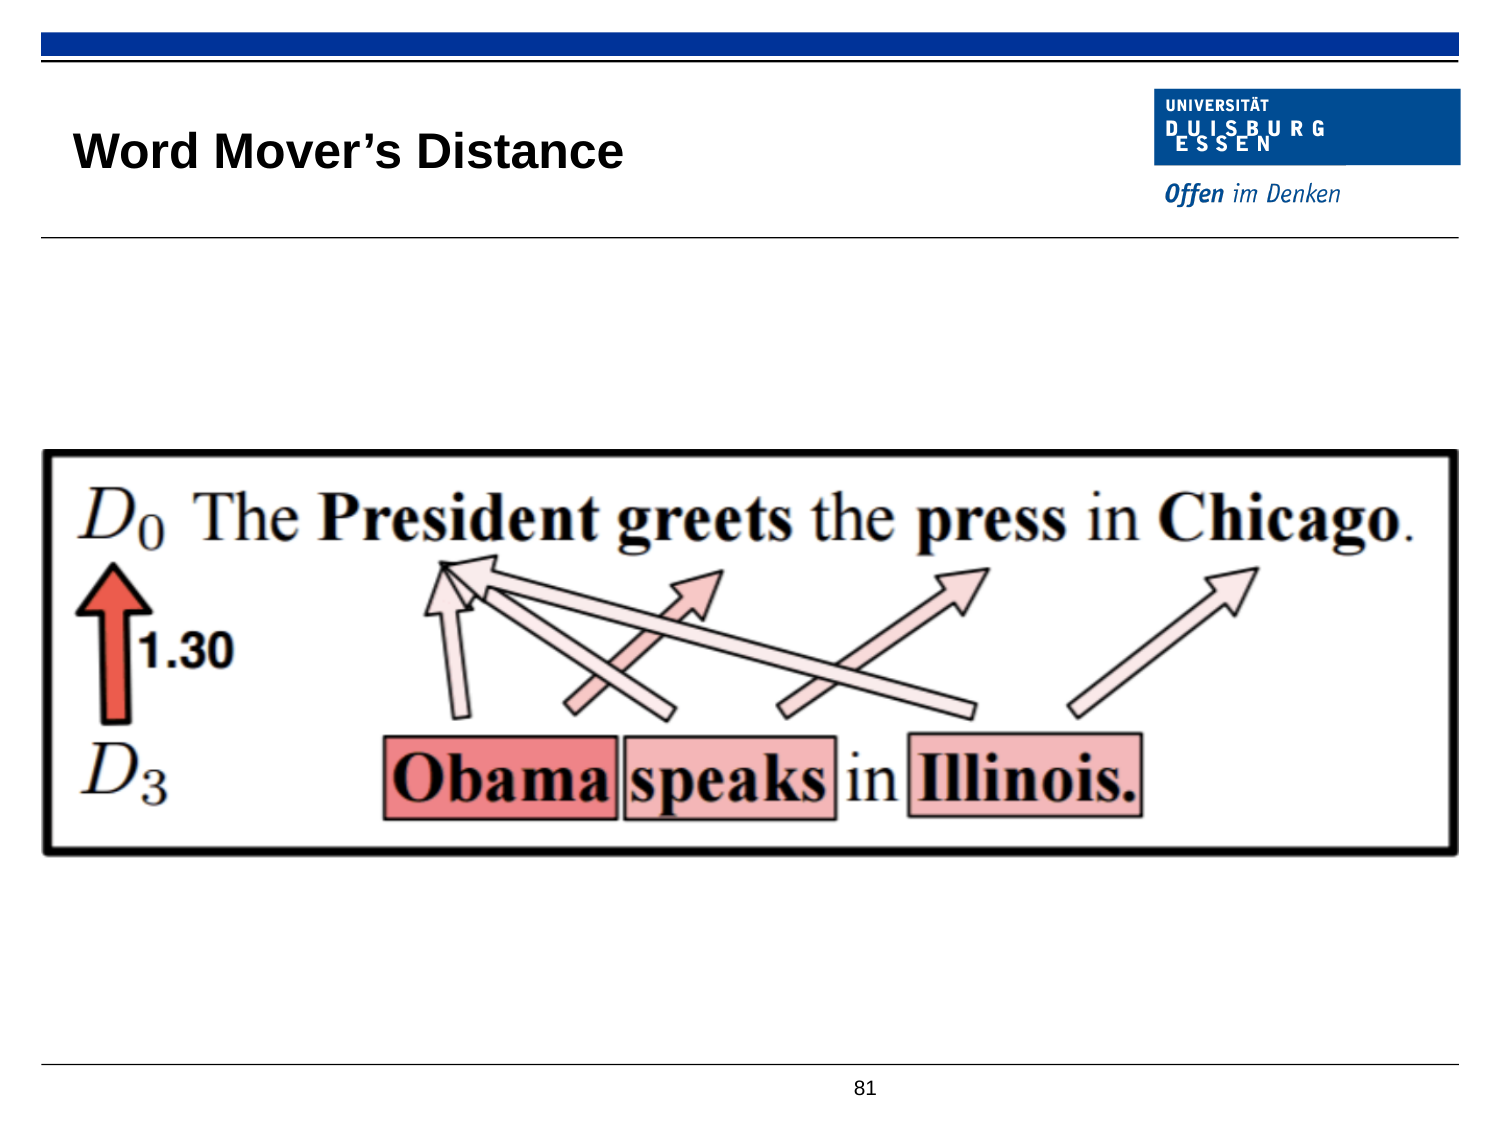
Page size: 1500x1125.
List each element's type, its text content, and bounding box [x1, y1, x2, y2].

picture [1154, 80, 1461, 213]
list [41, 449, 1459, 859]
title Word Mover’s Distance [58, 79, 1126, 218]
